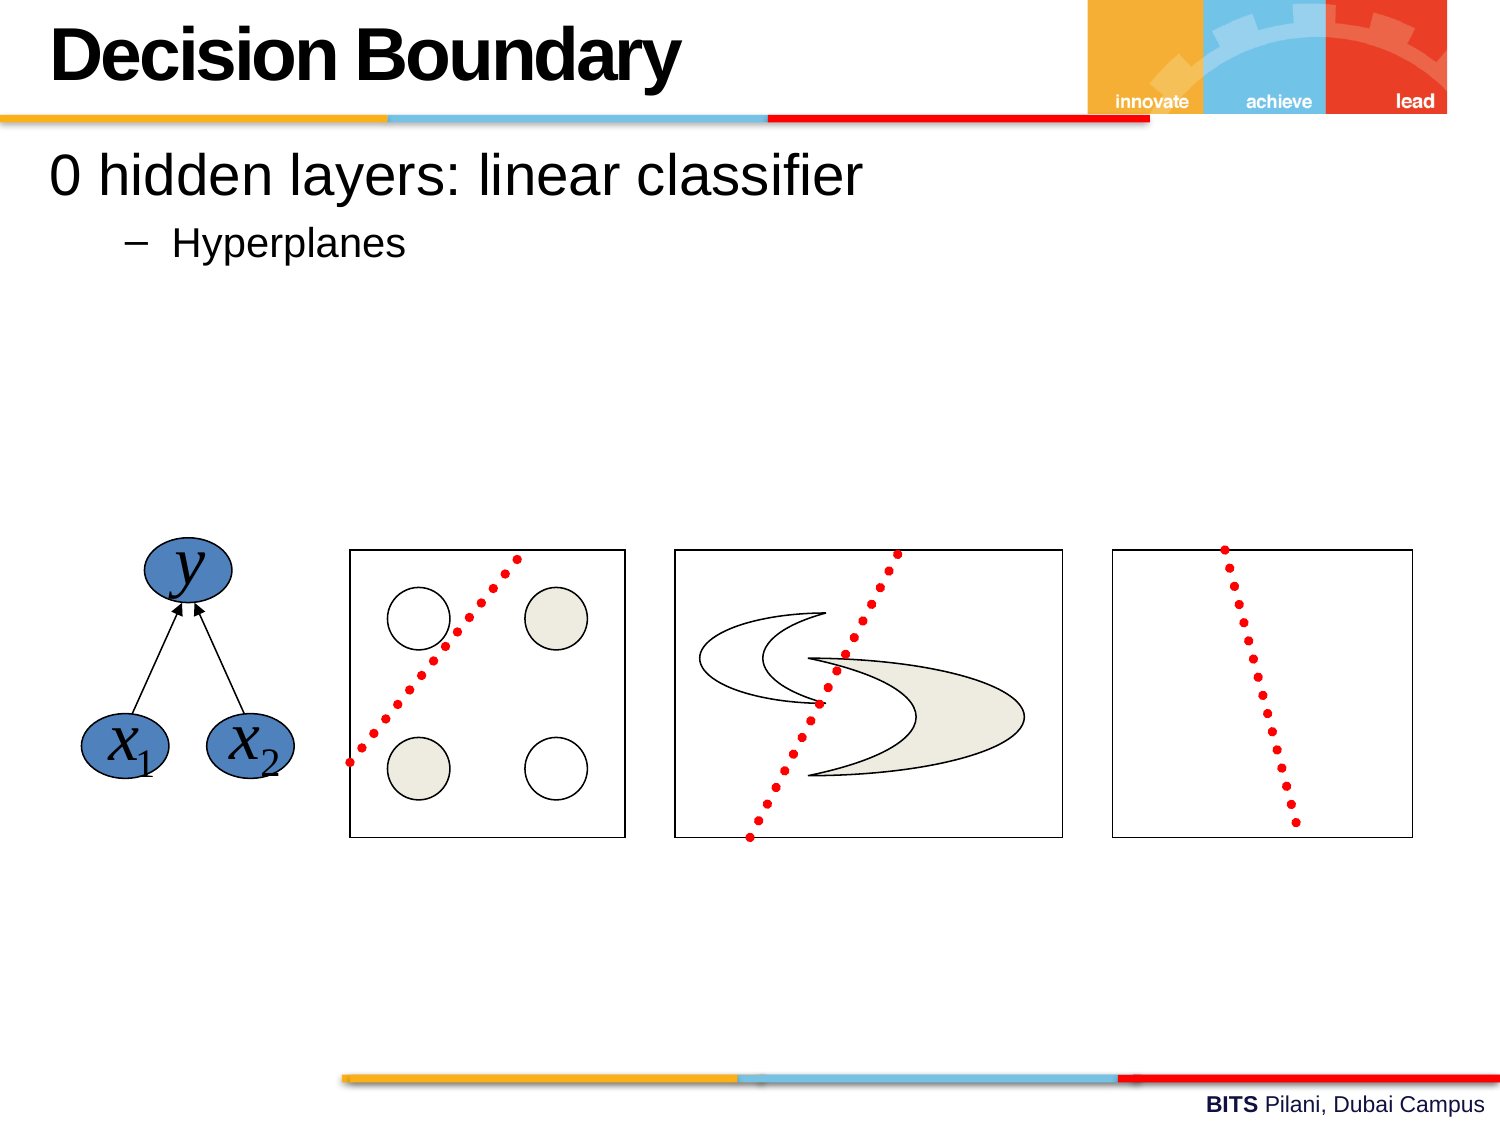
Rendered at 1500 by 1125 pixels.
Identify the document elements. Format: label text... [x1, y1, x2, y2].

slide_number 20 [1074, 1042, 1425, 1103]
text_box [156, 537, 222, 614]
list Decision Boundary [34, 27, 1073, 88]
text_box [215, 690, 291, 789]
list 0 hidden layers: linear classifier Hyperplanes [34, 129, 1475, 1066]
text_box [226, 553, 232, 587]
picture [1087, 0, 1448, 114]
text_box [81, 727, 89, 765]
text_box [94, 691, 165, 790]
text_box [144, 553, 151, 588]
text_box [349, 549, 1413, 838]
